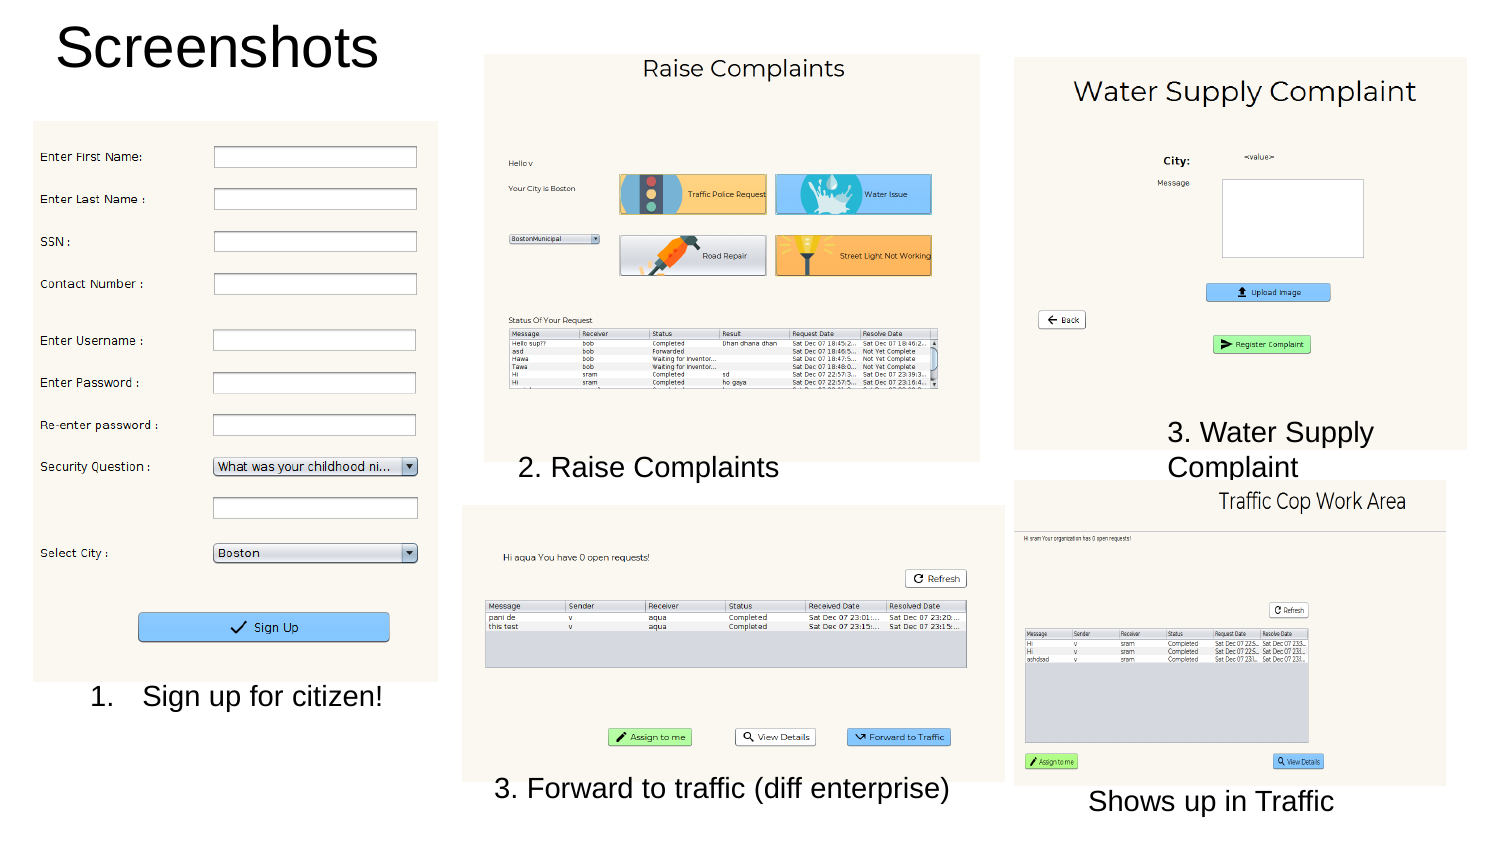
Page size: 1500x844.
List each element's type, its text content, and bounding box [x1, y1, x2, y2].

text_box Shows up in Traffic [1073, 795, 1440, 819]
picture [1014, 57, 1468, 451]
picture [32, 120, 438, 682]
text_box 3. Forward to traffic (diff enterprise) [479, 790, 994, 807]
picture [483, 53, 981, 462]
picture [1014, 480, 1446, 787]
text_box 2. Raise Complaints [502, 470, 870, 481]
title Screenshots [40, 0, 1438, 89]
text_box Sign up for citizen! [52, 690, 419, 710]
picture [462, 505, 1005, 782]
